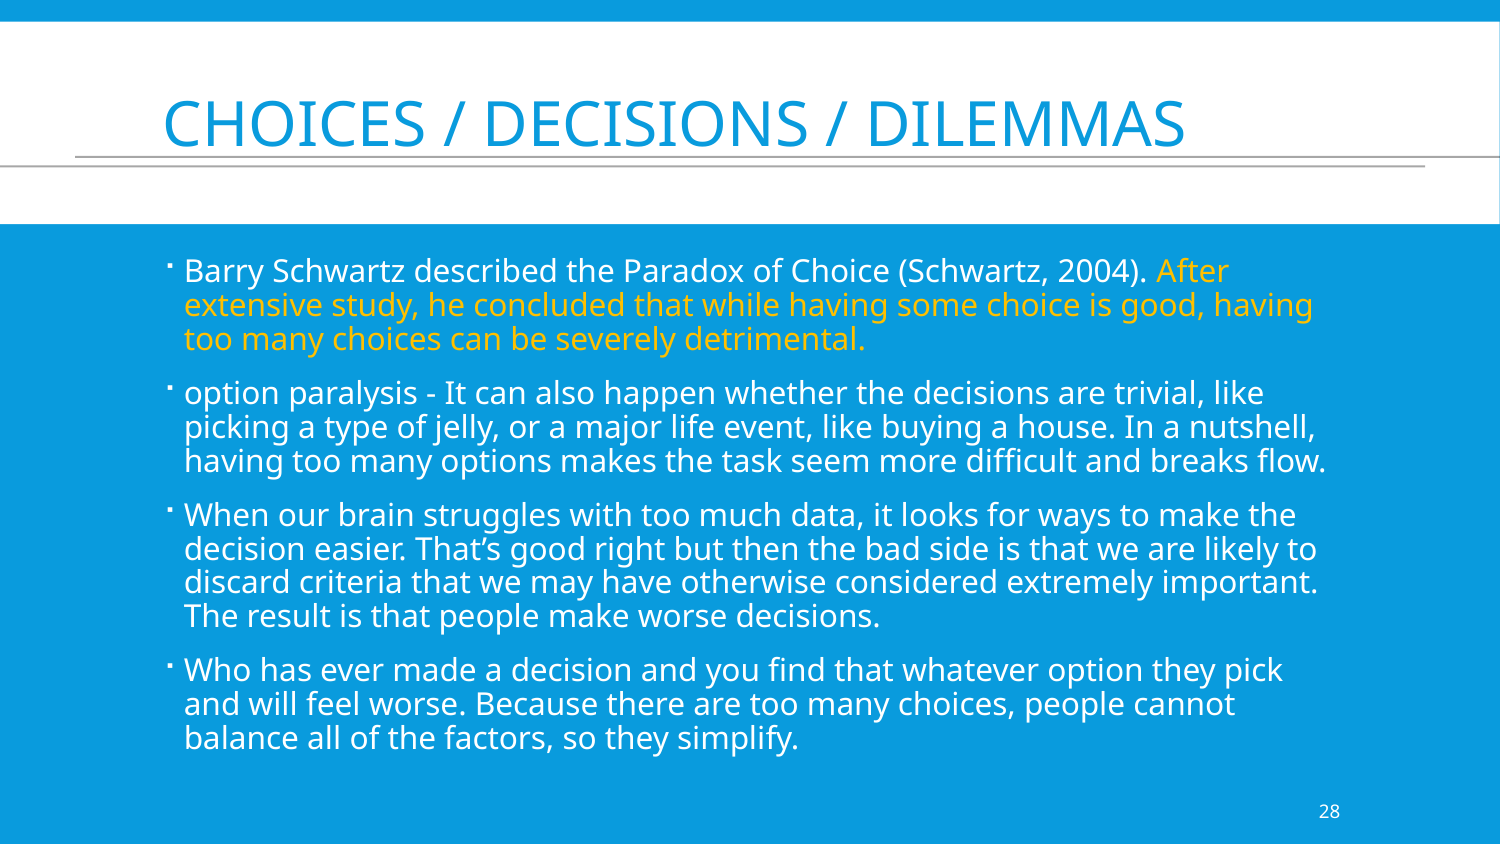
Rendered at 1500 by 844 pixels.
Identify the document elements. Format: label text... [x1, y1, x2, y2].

list Barry Schwartz described the Paradox of Choice (Schwartz, 2004). After extensive study, he concluded that while having some choice is good, having too many choices can be severely detrimental. option paralysis - It can also happen whether the decisions are trivial, like picking a type of jelly, or a major life event, like buying a house. In a nutshell, having too many options makes the task seem more difficult and breaks flow. When our brain struggles with too much data, it looks for ways to make the decision easier. That’s good right but then the bad side is that we are likely to discard criteria that we may have otherwise considered extremely important. The result is that people make worse decisions. Who has ever made a decision and you find that whatever option they pick and will feel worse. Because there are too many choices, people cannot balance all of the factors, so they simplify. [147, 247, 1352, 765]
title Choices / decisions / dilemmas [147, 34, 1352, 221]
slide_number 28 [1311, 790, 1428, 836]
